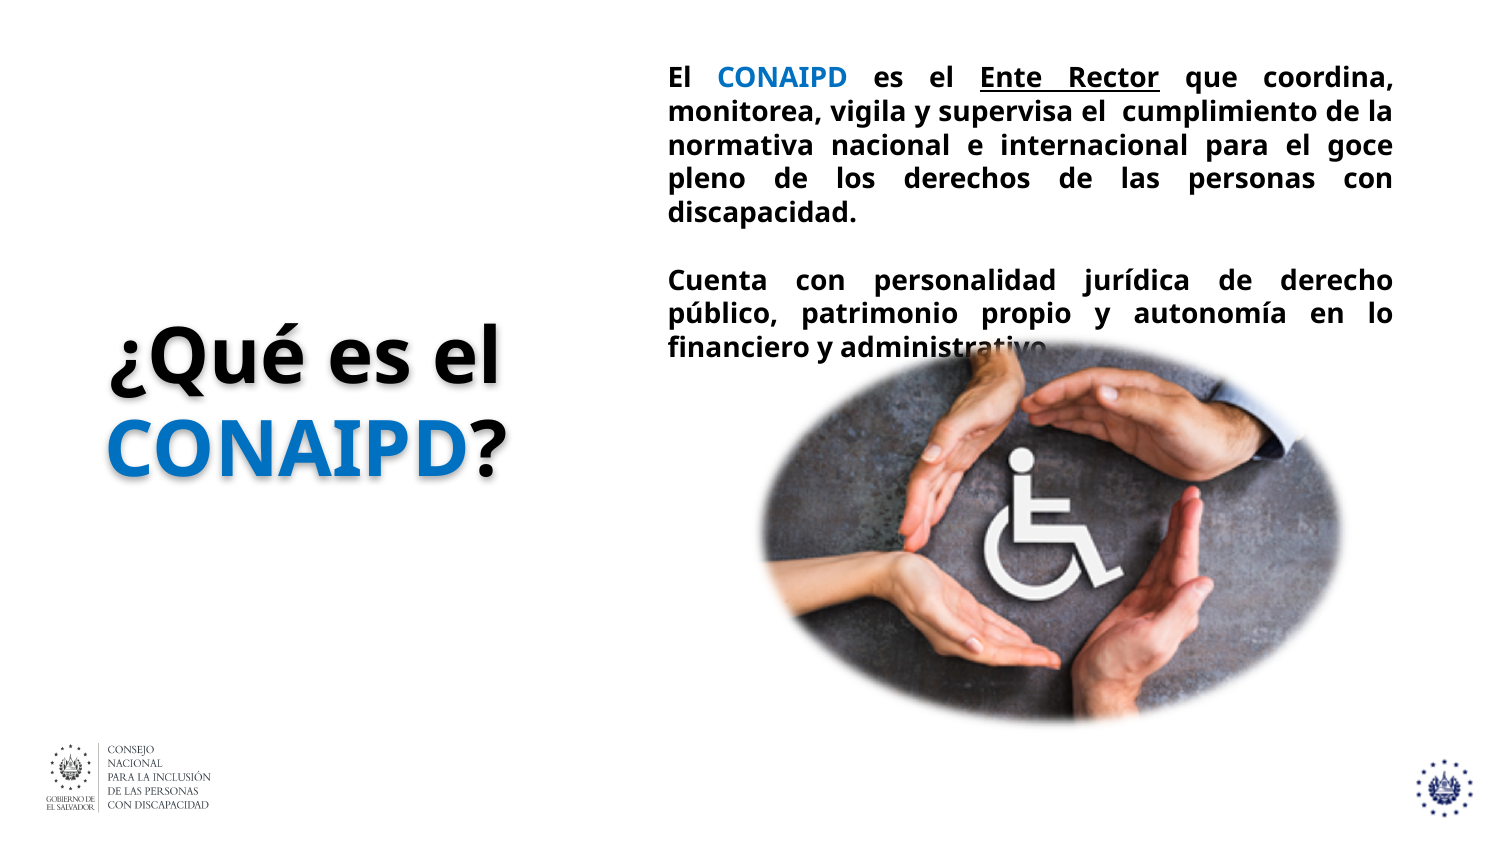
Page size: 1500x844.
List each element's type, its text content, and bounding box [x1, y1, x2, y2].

picture [37, 732, 216, 821]
picture [749, 331, 1352, 733]
text_box ¿Qué es el CONAIPD? [53, 299, 560, 499]
picture [1401, 755, 1500, 844]
text_box El CONAIPD es el Ente Rector que coordina, monitorea, vigila y supervisa el cumplimiento de la normativa nacional e internacional para el goce pleno de los derechos de las personas con discapacidad. Cuenta con personalidad jurídica de derecho público, patrimonio propio y autonomía en lo financiero y administrativo. [656, 53, 1406, 369]
